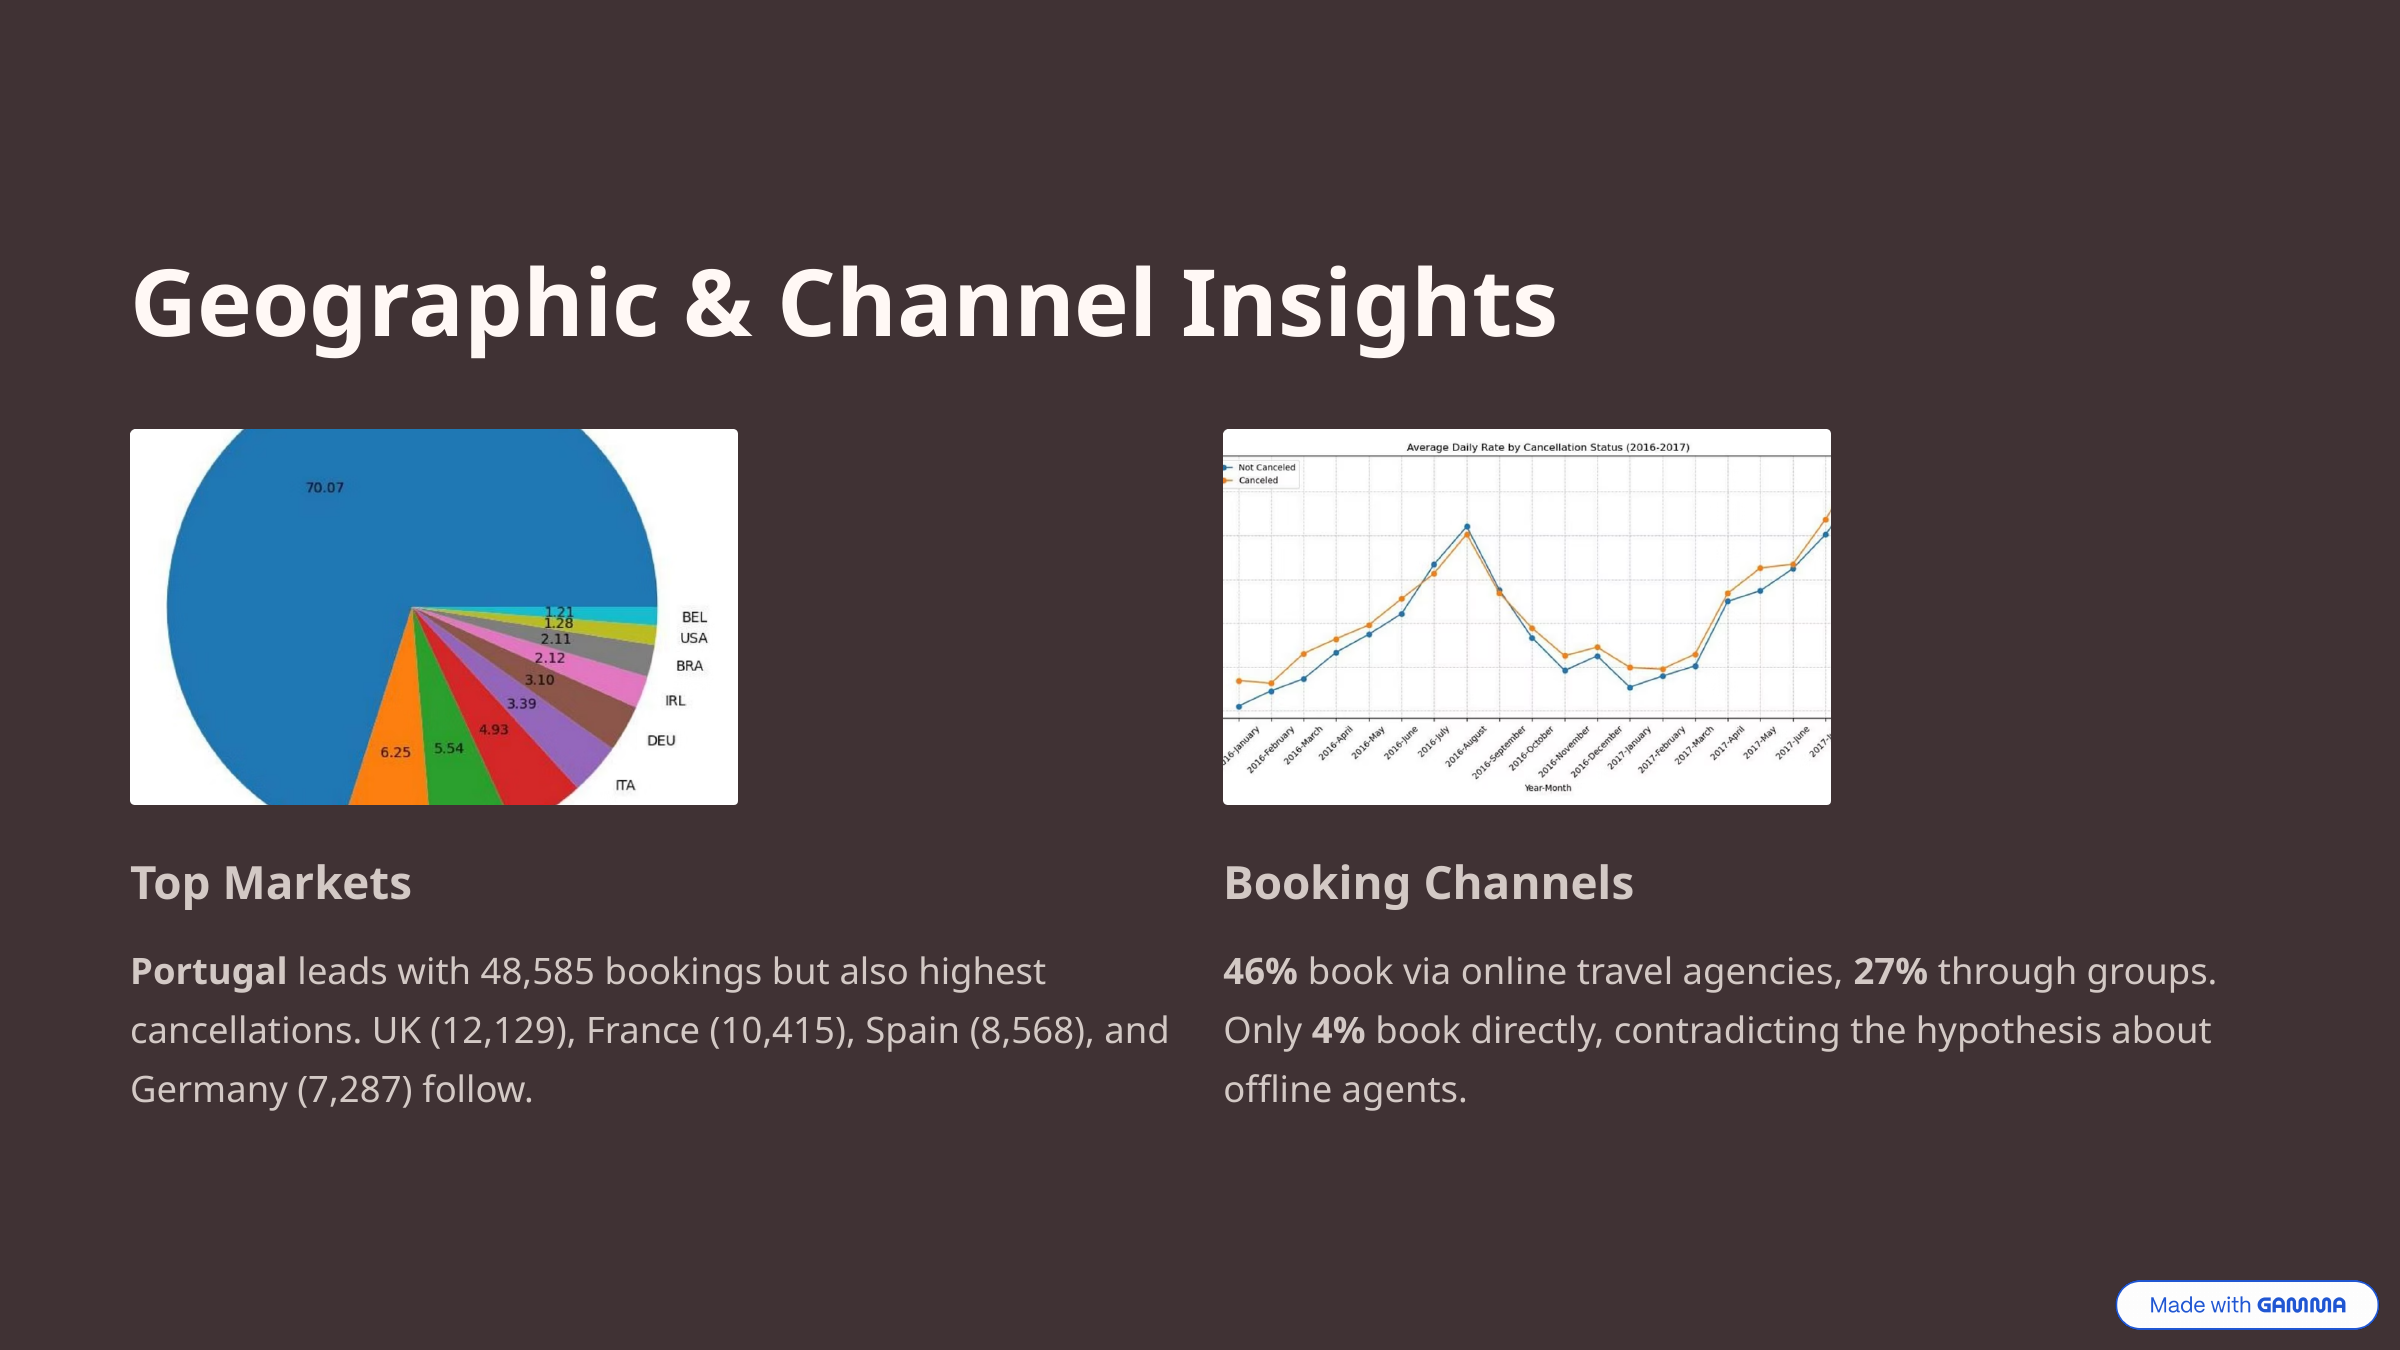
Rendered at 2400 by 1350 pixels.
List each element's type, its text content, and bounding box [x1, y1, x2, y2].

text_box Geographic & Channel Insights [130, 239, 1599, 356]
picture [130, 429, 738, 806]
text_box Portugal leads with 48,585 bookings but also highest cancellations. UK (12,129), France (10,415), Spain (8,568), and Germany (7,287) follow. [130, 932, 1177, 1111]
picture [2106, 1271, 2389, 1339]
picture [1223, 429, 1831, 806]
text_box 46% book via online travel agencies, 27% through groups. Only 4% book directly, contradicting the hypothesis about offline agents. [1223, 932, 2270, 1111]
text_box Booking Channels [1223, 851, 1689, 910]
text_box Top Markets [130, 851, 596, 910]
